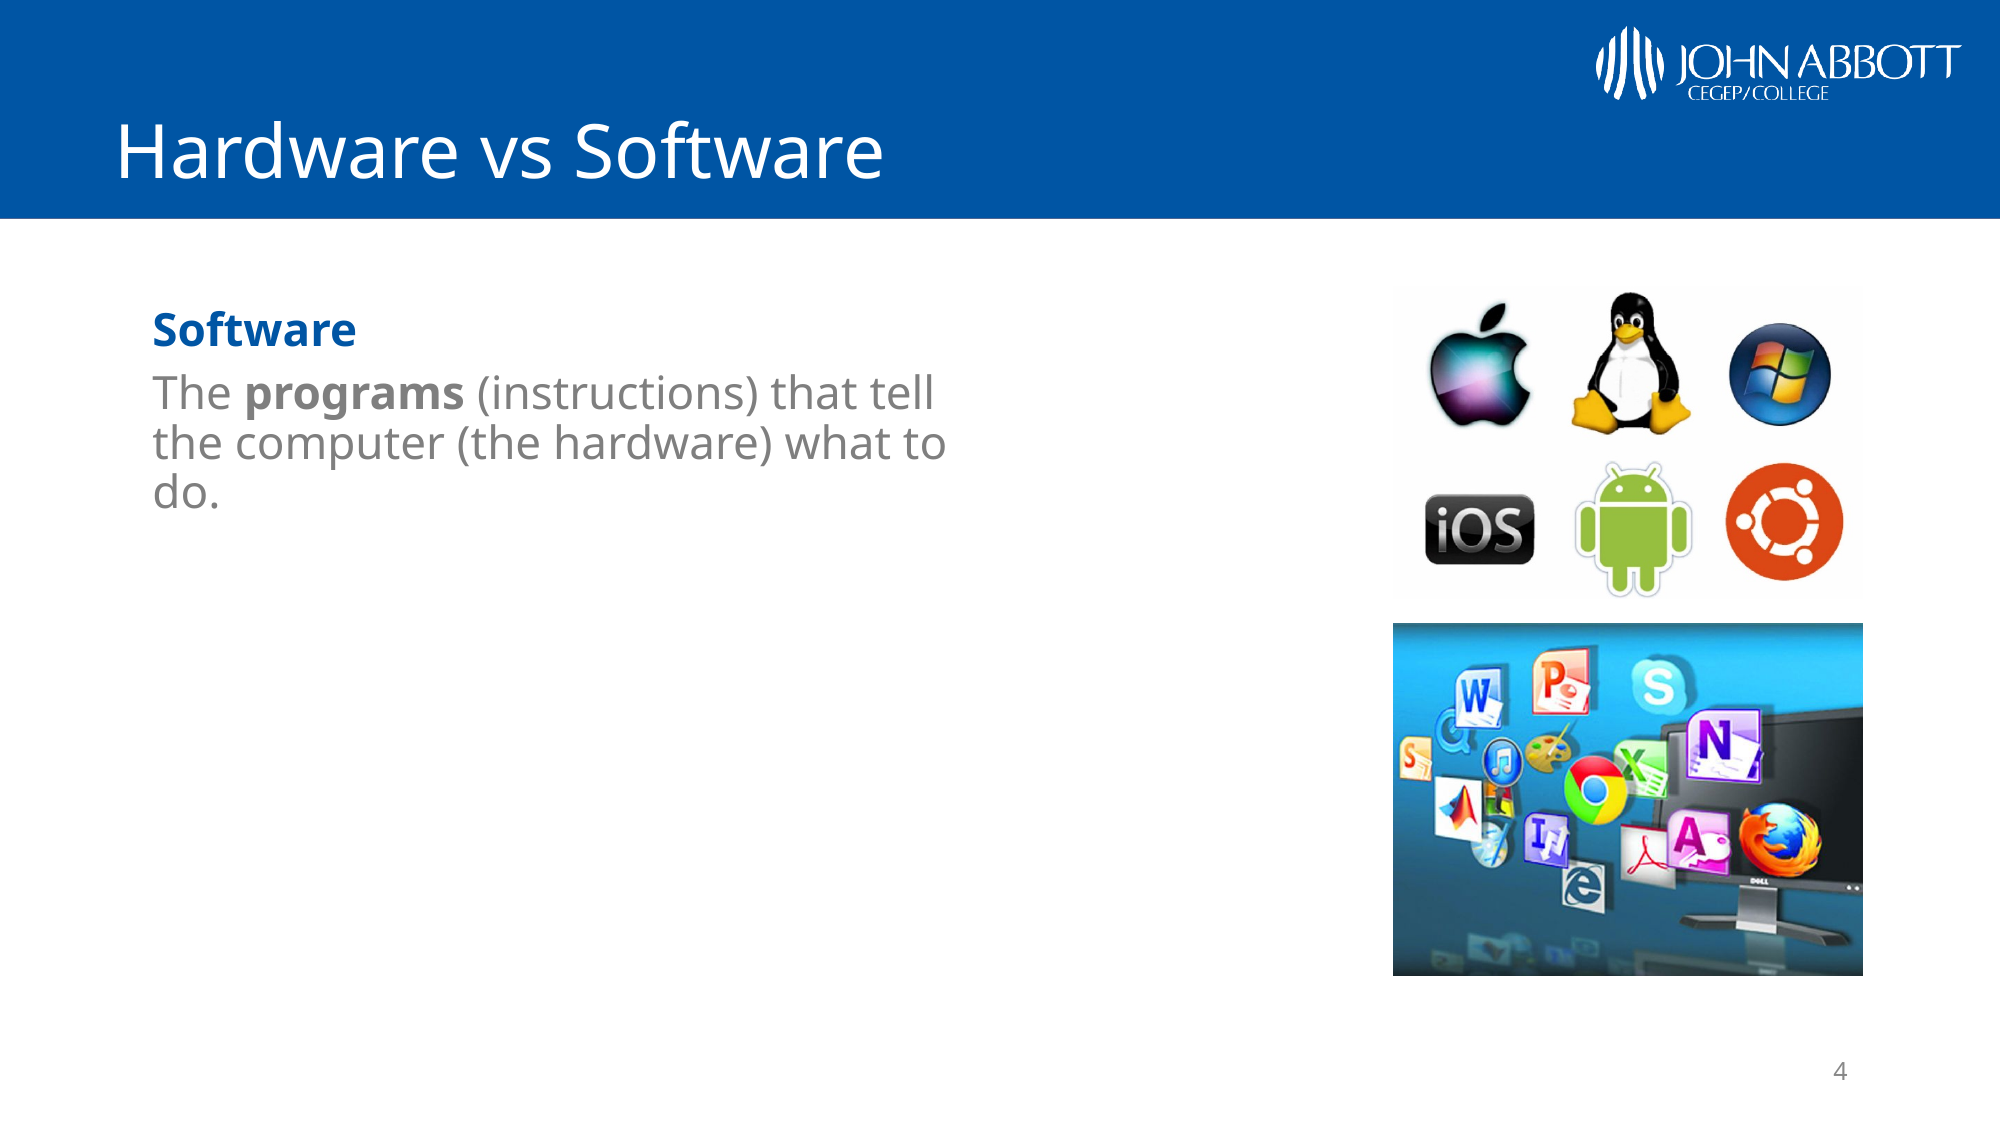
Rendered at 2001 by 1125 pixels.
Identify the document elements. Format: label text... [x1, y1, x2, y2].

picture [1863, 26, 1962, 100]
slide_number 4 [1325, 1042, 1863, 1103]
picture [1393, 285, 1863, 599]
list Software The programs (instructions) that tell the computer (the hardware) what to do. [137, 299, 988, 1014]
title Hardware vs Software [99, 0, 1863, 202]
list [1393, 623, 1863, 976]
